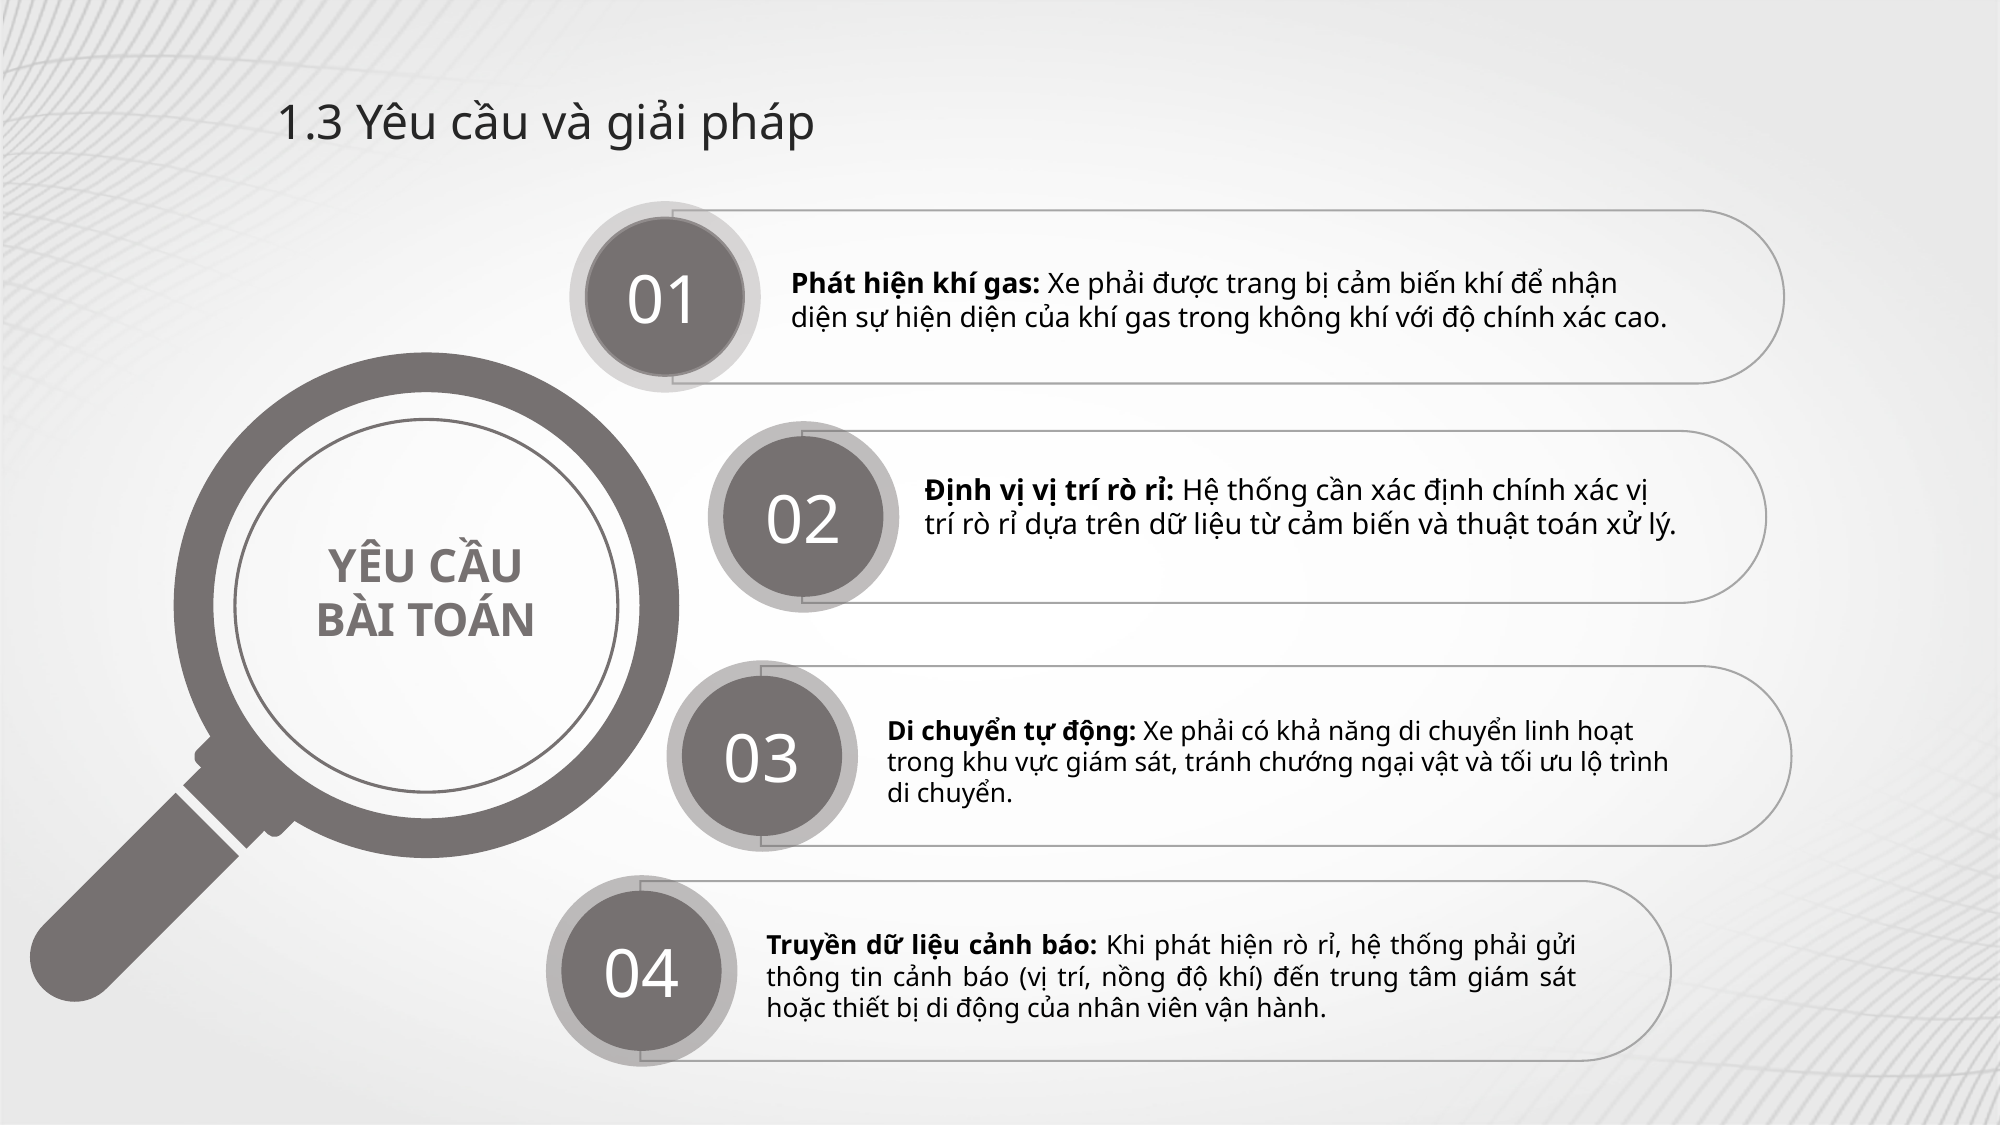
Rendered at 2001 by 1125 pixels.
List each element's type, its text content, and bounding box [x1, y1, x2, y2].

text_box Phát hiện khí gas: Xe phải được trang bị cảm biến khí để nhận diện sự hiện diện của khí gas trong không khí với độ chính xác cao. [776, 257, 1692, 344]
text_box 04 [566, 906, 718, 1047]
text_box [708, 209, 1786, 385]
text_box 03 [686, 680, 838, 832]
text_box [0, 352, 680, 924]
picture [3, 0, 1129, 352]
text_box [847, 429, 1768, 604]
text_box 01 [589, 221, 741, 371]
picture [680, 385, 2000, 1125]
text_box 02 [728, 441, 879, 593]
text_box [678, 880, 1672, 1062]
text_box [706, 420, 901, 614]
text_box [544, 882, 739, 1068]
text_box [568, 200, 762, 393]
text_box Di chuyển tự động: Xe phải có khả năng di chuyển linh hoạt trong khu vực giám sát, tránh chướng ngại vật và tối ưu lộ trình di chuyển. [872, 706, 1713, 816]
text_box Truyền dữ liệu cảnh báo: Khi phát hiện rò rỉ, hệ thống phải gửi thông tin cảnh báo (vị trí, nồng độ khí) đến trung tâm giám sát hoặc thiết bị di động của nhân viên vận hành. [751, 921, 1592, 1031]
text_box 1.3 Yêu cầu và giải pháp [261, 84, 610, 158]
text_box Định vị vị trí rò rỉ: Hệ thống cần xác định chính xác vị trí rò rỉ dựa trên dữ liệu từ cảm biến và thuật toán xử lý. [909, 463, 1697, 574]
text_box [798, 665, 1793, 847]
text_box [680, 659, 860, 853]
